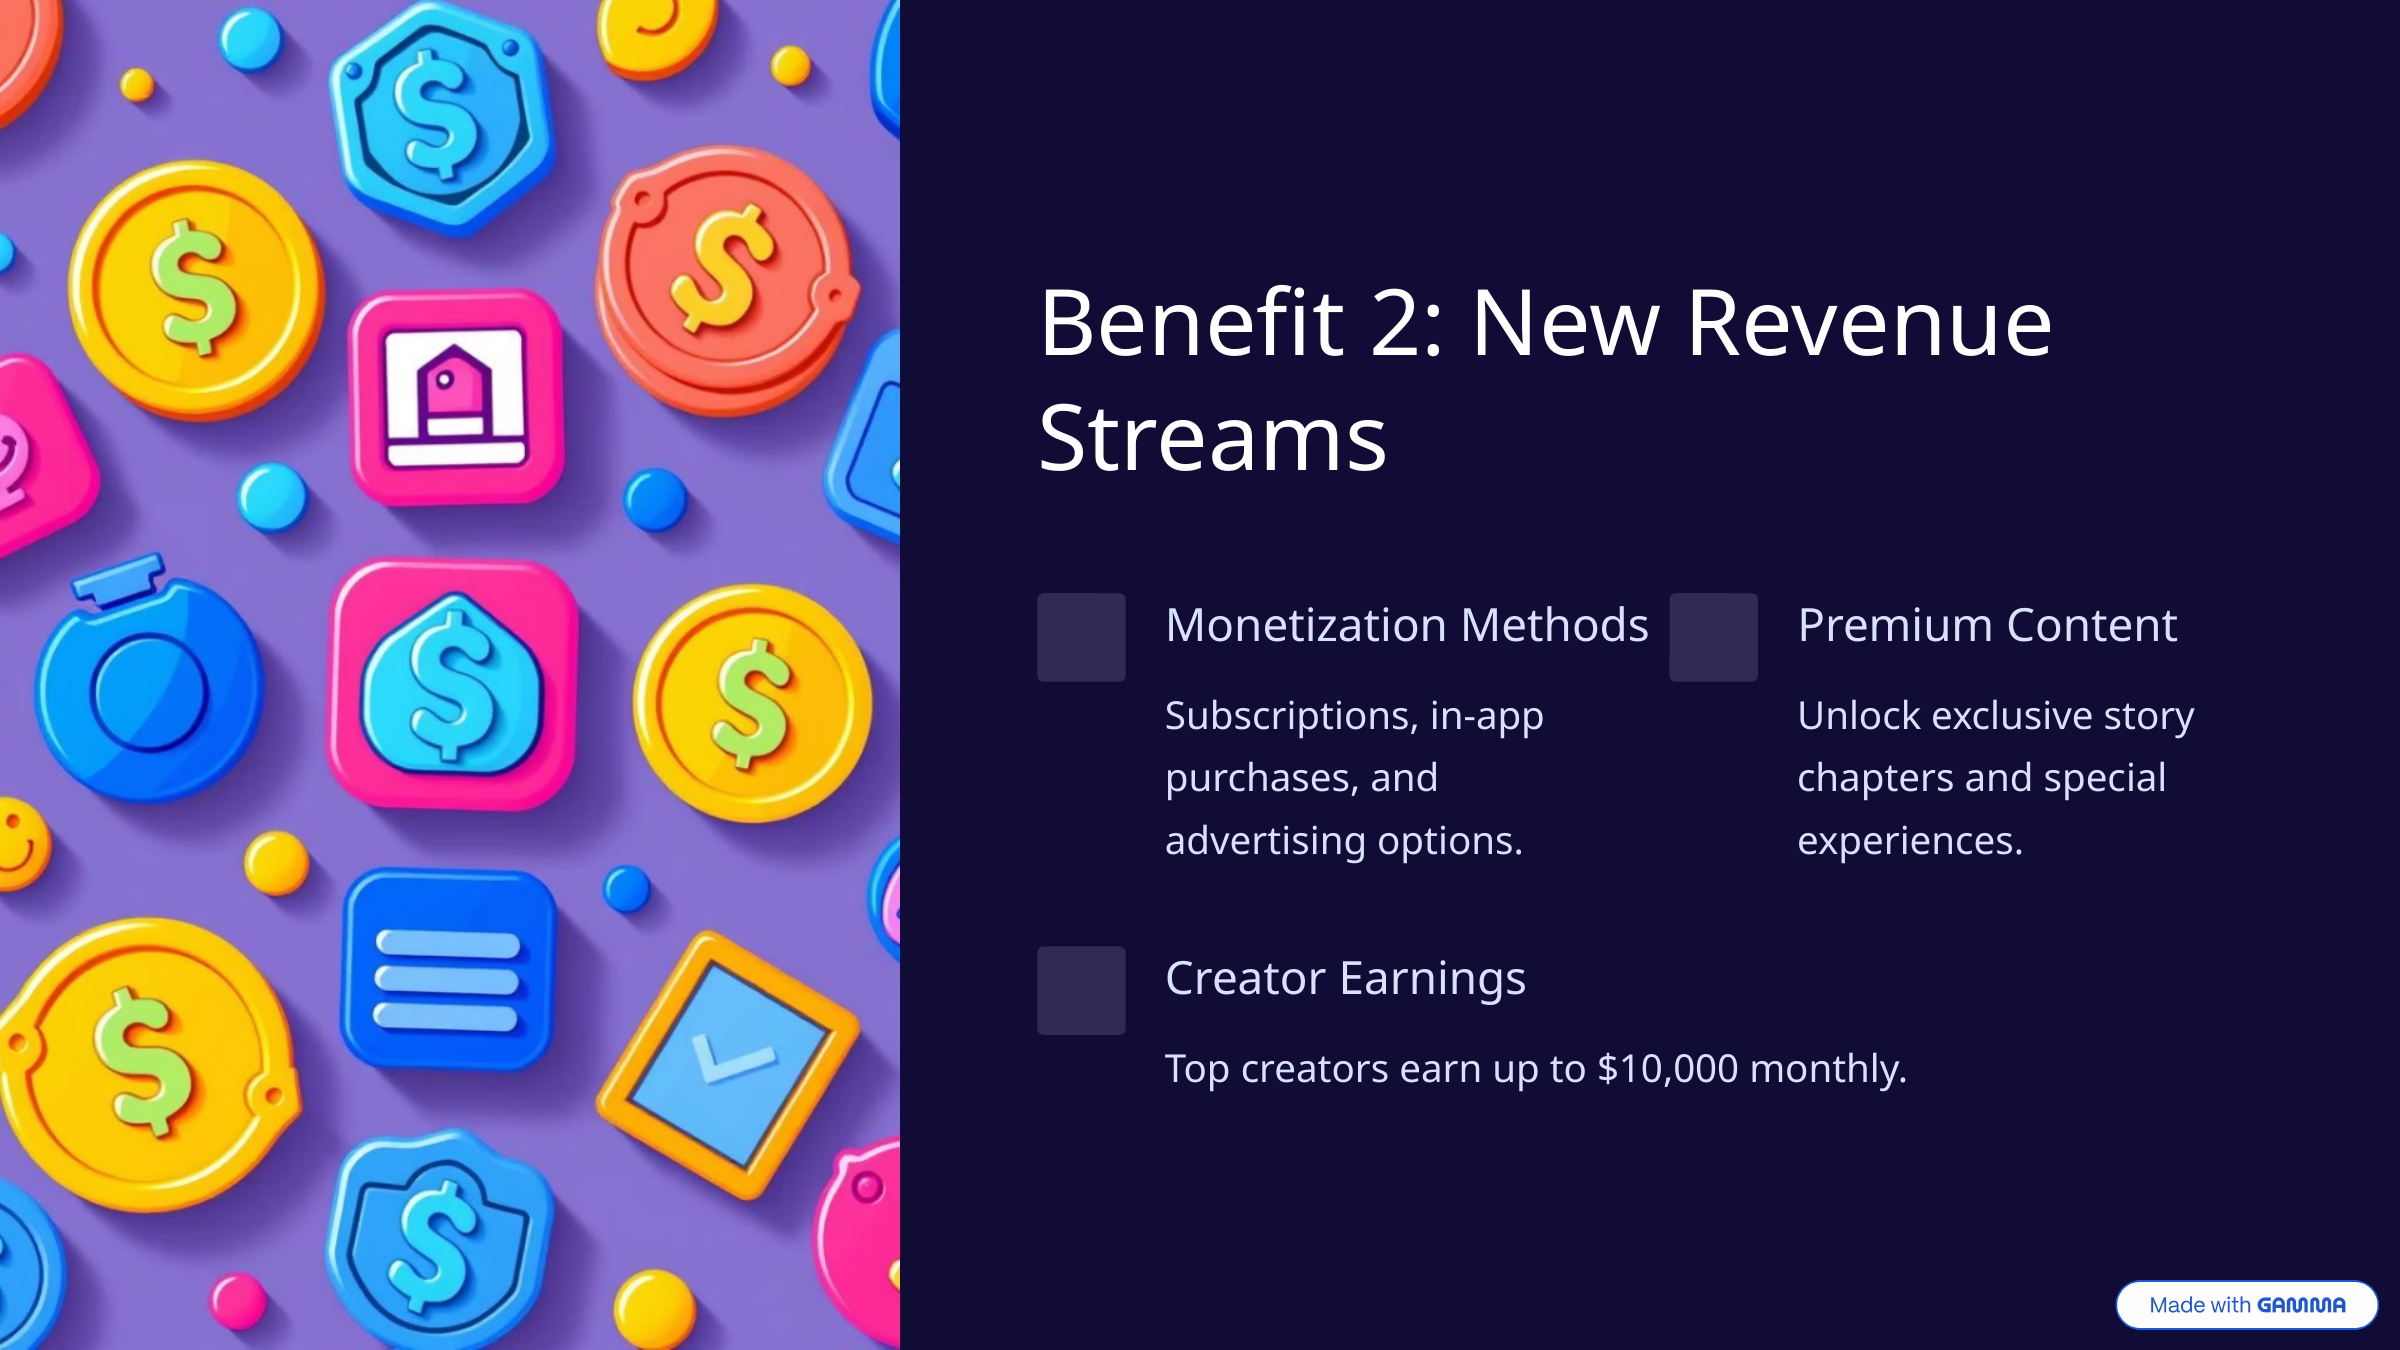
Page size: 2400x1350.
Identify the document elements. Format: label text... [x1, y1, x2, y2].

text_box Benefit 2: New Revenue Streams [1037, 259, 2263, 491]
text_box Premium Content [1797, 593, 2260, 651]
text_box Subscriptions, in-app purchases, and advertising options. [1164, 674, 1631, 864]
picture [2106, 1271, 2389, 1339]
text_box [1037, 946, 1126, 1035]
text_box Unlock exclusive story chapters and special experiences. [1797, 674, 2263, 864]
picture [0, 0, 900, 1350]
text_box Creator Earnings [1165, 946, 1627, 1005]
text_box Monetization Methods [1165, 593, 1627, 651]
text_box Top creators earn up to $10,000 monthly. [1165, 1027, 2263, 1091]
text_box [1669, 593, 1758, 682]
text_box [1037, 593, 1126, 682]
